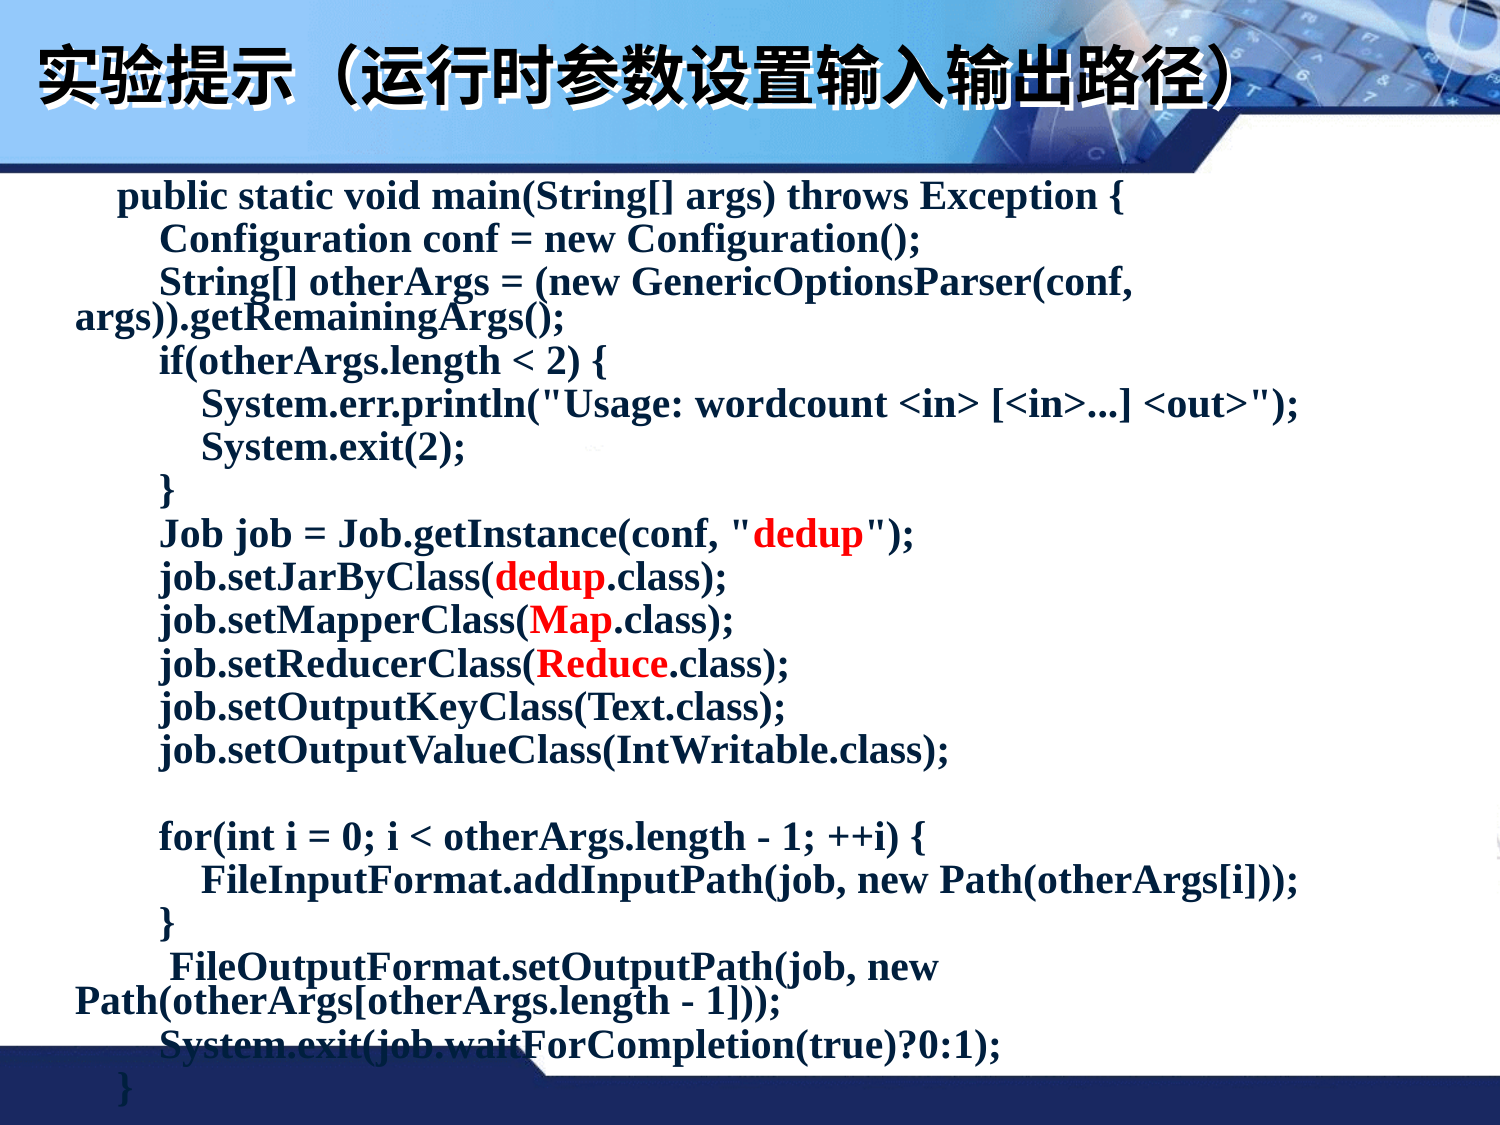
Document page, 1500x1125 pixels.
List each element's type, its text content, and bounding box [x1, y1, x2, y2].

list public static void main(String[] args) throws Exception { Configuration conf = new Configuration(); String[] otherArgs = (new GenericOptionsParser(conf, args)).getRemainingArgs(); if(otherArgs.length < 2) { System.err.println("Usage: wordcount <in> [<in>...] <out>"); System.exit(2); } Job job = Job.getInstance(conf, "dedup"); job.setJarByClass(dedup.class); job.setMapperClass(Map.class); job.setReducerClass(Reduce.class); job.setOutputKeyClass(Text.class); job.setOutputValueClass(IntWritable.class); for(int i = 0; i < otherArgs.length - 1; ++i) { FileInputFormat.addInputPath(job, new Path(otherArgs[i])); } FileOutputFormat.setOutputPath(job, new Path(otherArgs[otherArgs.length - 1])); System.exit(job.waitForCompletion(true)?0:1); } [59, 173, 1430, 1036]
picture [0, 0, 1500, 1125]
title 实验提示（运行时参数设置输入输出路径） [19, 26, 1484, 122]
